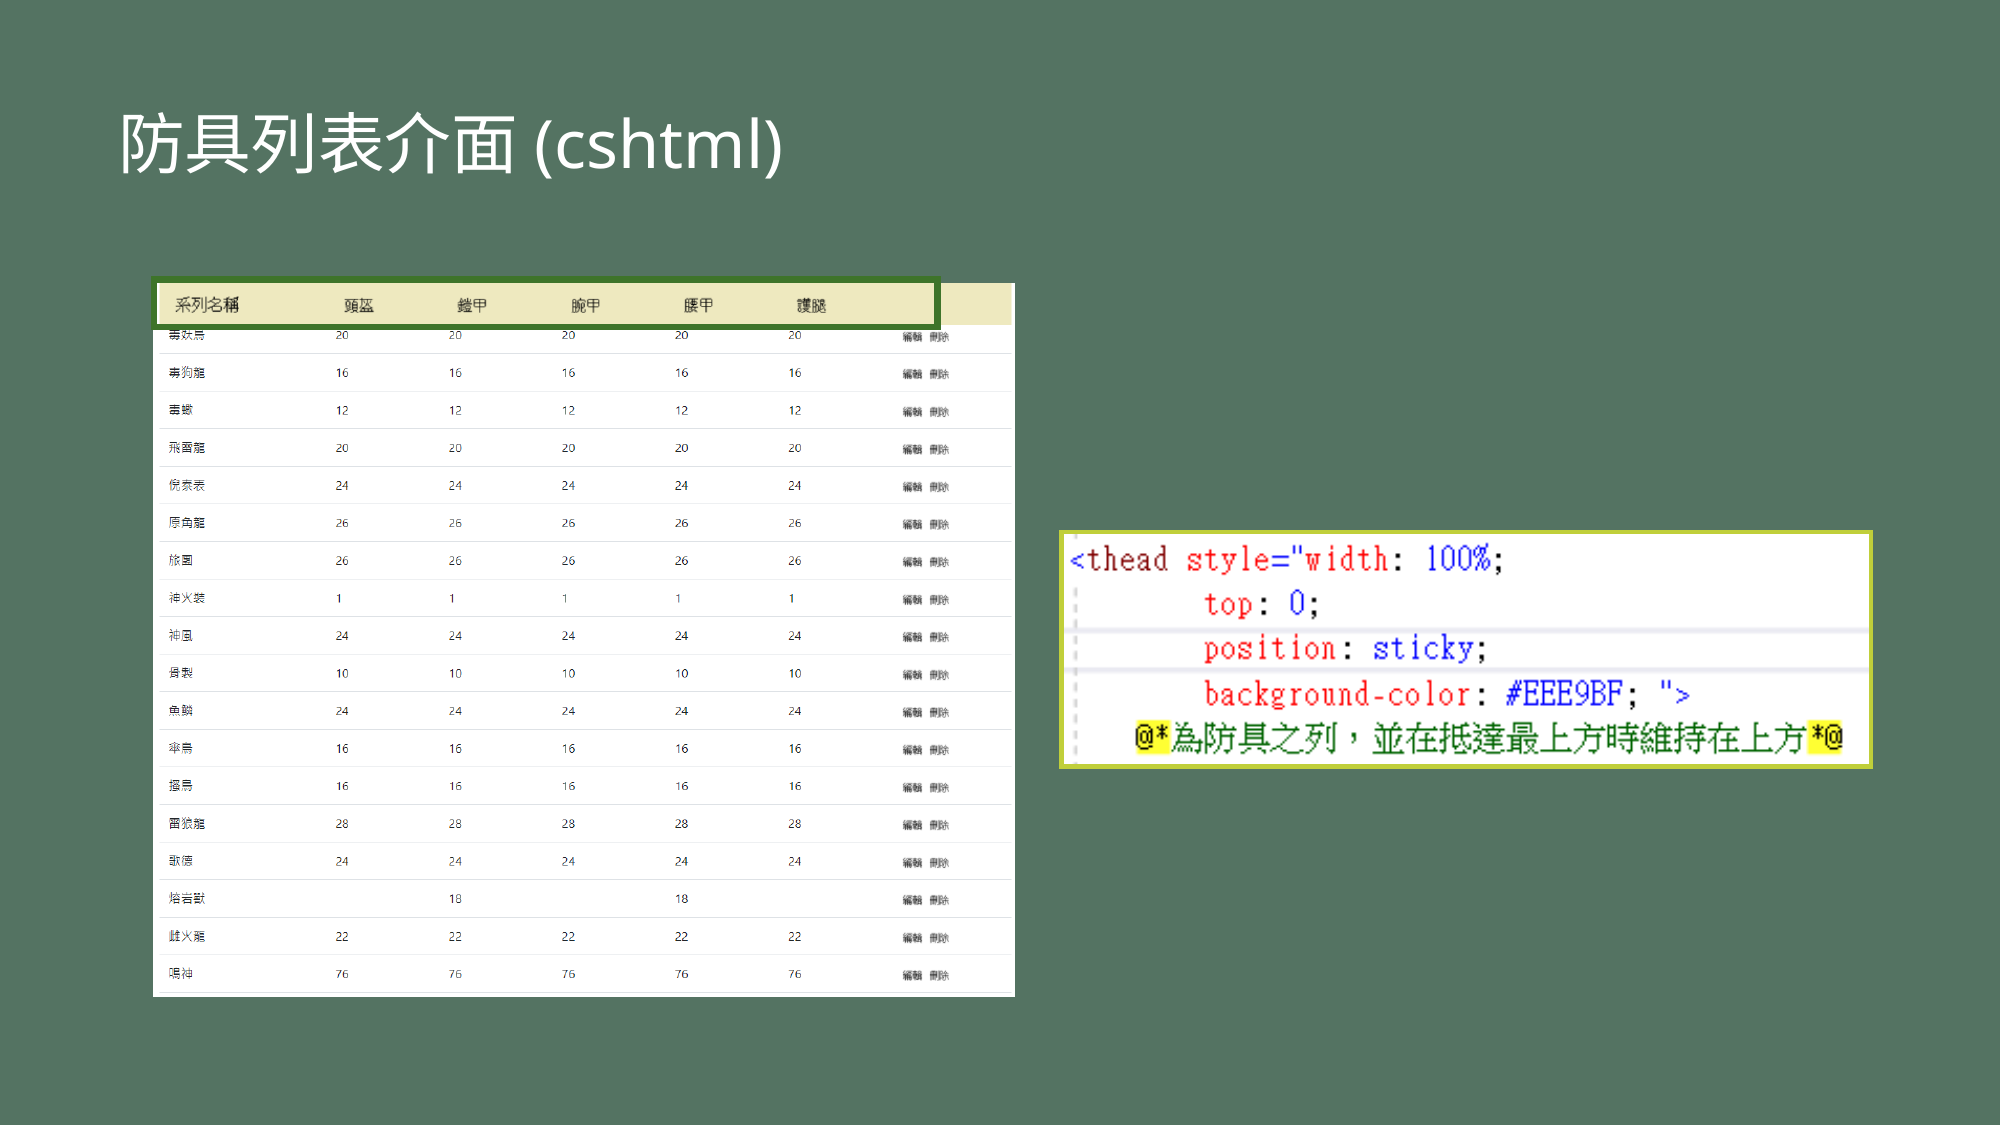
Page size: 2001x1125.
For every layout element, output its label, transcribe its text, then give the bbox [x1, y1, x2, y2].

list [153, 283, 1015, 997]
text_box [153, 278, 938, 283]
picture [1061, 531, 1872, 767]
title 防具列表介面(cshtml) [118, 101, 1878, 344]
